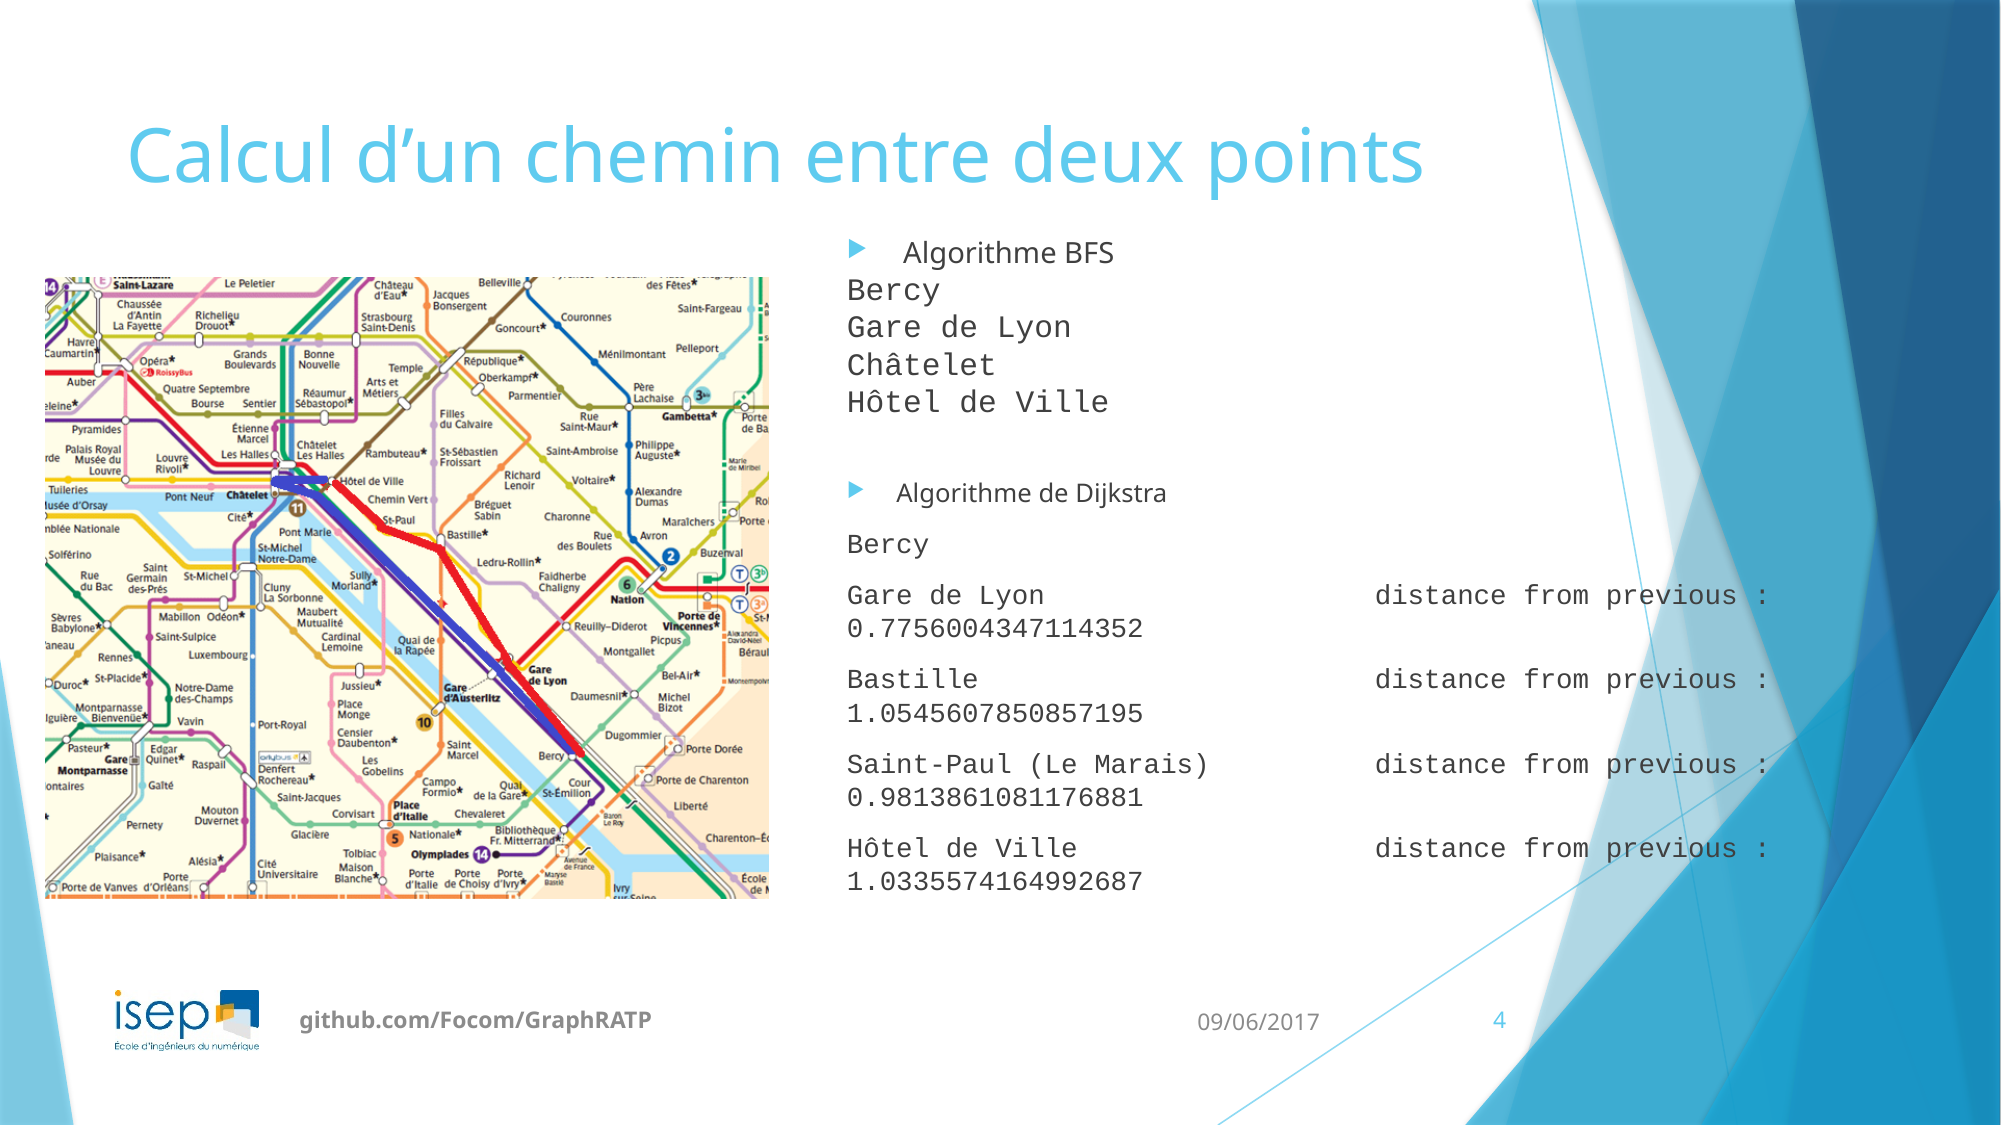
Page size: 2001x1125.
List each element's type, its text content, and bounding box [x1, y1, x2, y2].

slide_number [1181, 991, 1336, 1051]
text_box Algorithme de Dijkstra Bercy Gare de Lyon distance from previous : 0.7756004347114352 Bastille distance from previous : 1.0545607850857195 Saint-Paul (Le Marais) distance from previous : 0.9813861081176881 Hôtel de Ville distance from previous : 1.0335574164992687 [831, 469, 1968, 931]
picture [44, 277, 769, 899]
slide_number 4 [1409, 991, 1522, 1051]
footer github.com/Focom/GraphRATP [284, 991, 1145, 1051]
picture [115, 990, 259, 1051]
list Algorithme BFS Bercy Gare de Lyon Châtelet Hôtel de Ville [831, 226, 1480, 469]
title Calcul d’un chemin entre deux points [111, 99, 1522, 261]
